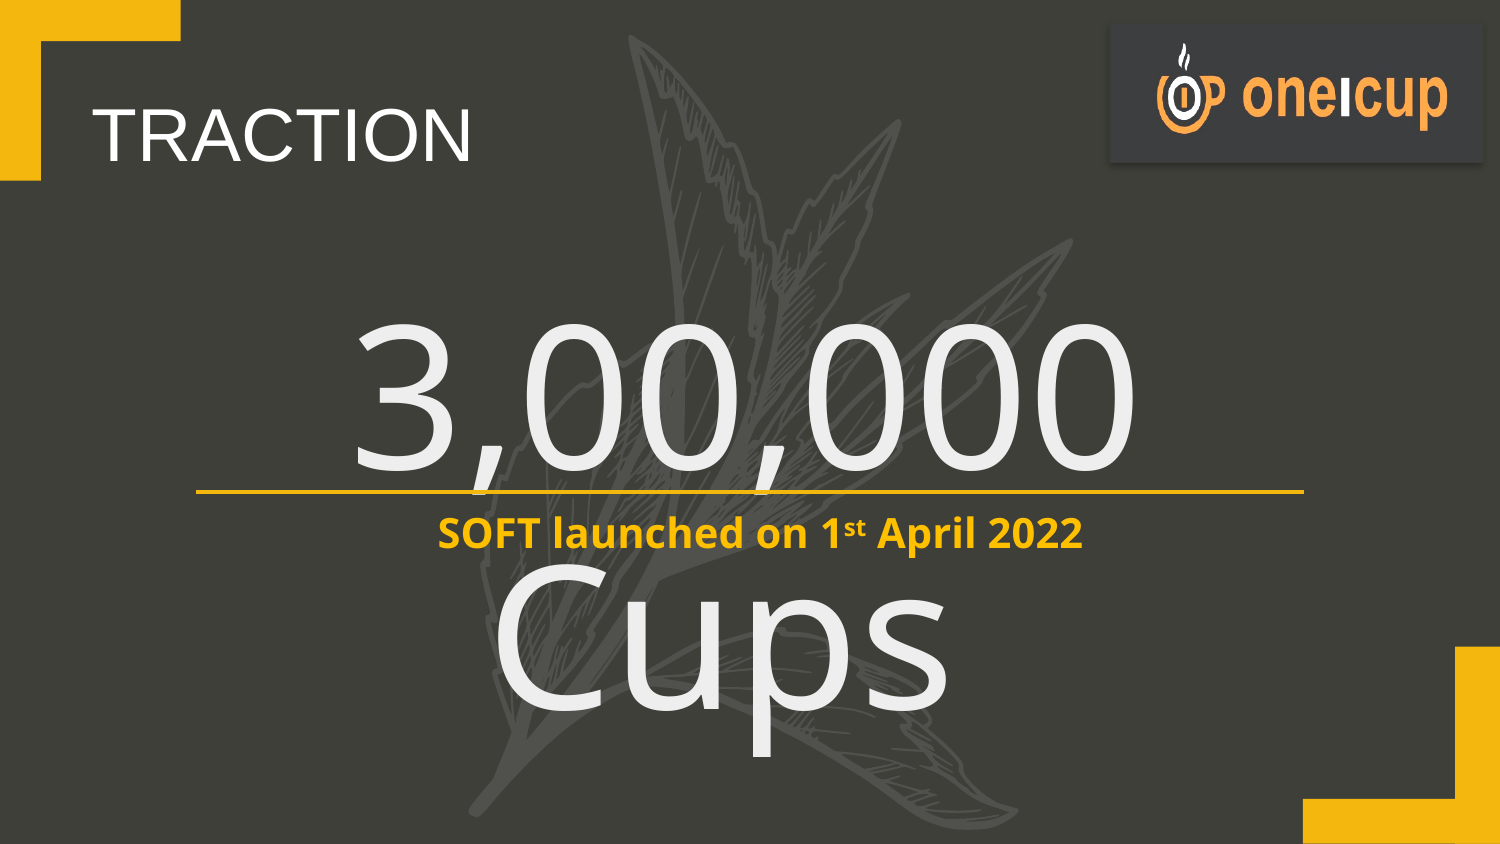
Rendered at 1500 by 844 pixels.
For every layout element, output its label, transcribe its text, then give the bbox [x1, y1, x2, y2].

list SOFT launched on 1st April 2022 [51, 492, 1449, 706]
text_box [0, 0, 181, 181]
picture [1110, 23, 1483, 163]
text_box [1302, 646, 1500, 844]
text_box TRACTION [185, 79, 841, 184]
title 3,00,000 Cups [41, 206, 1400, 765]
